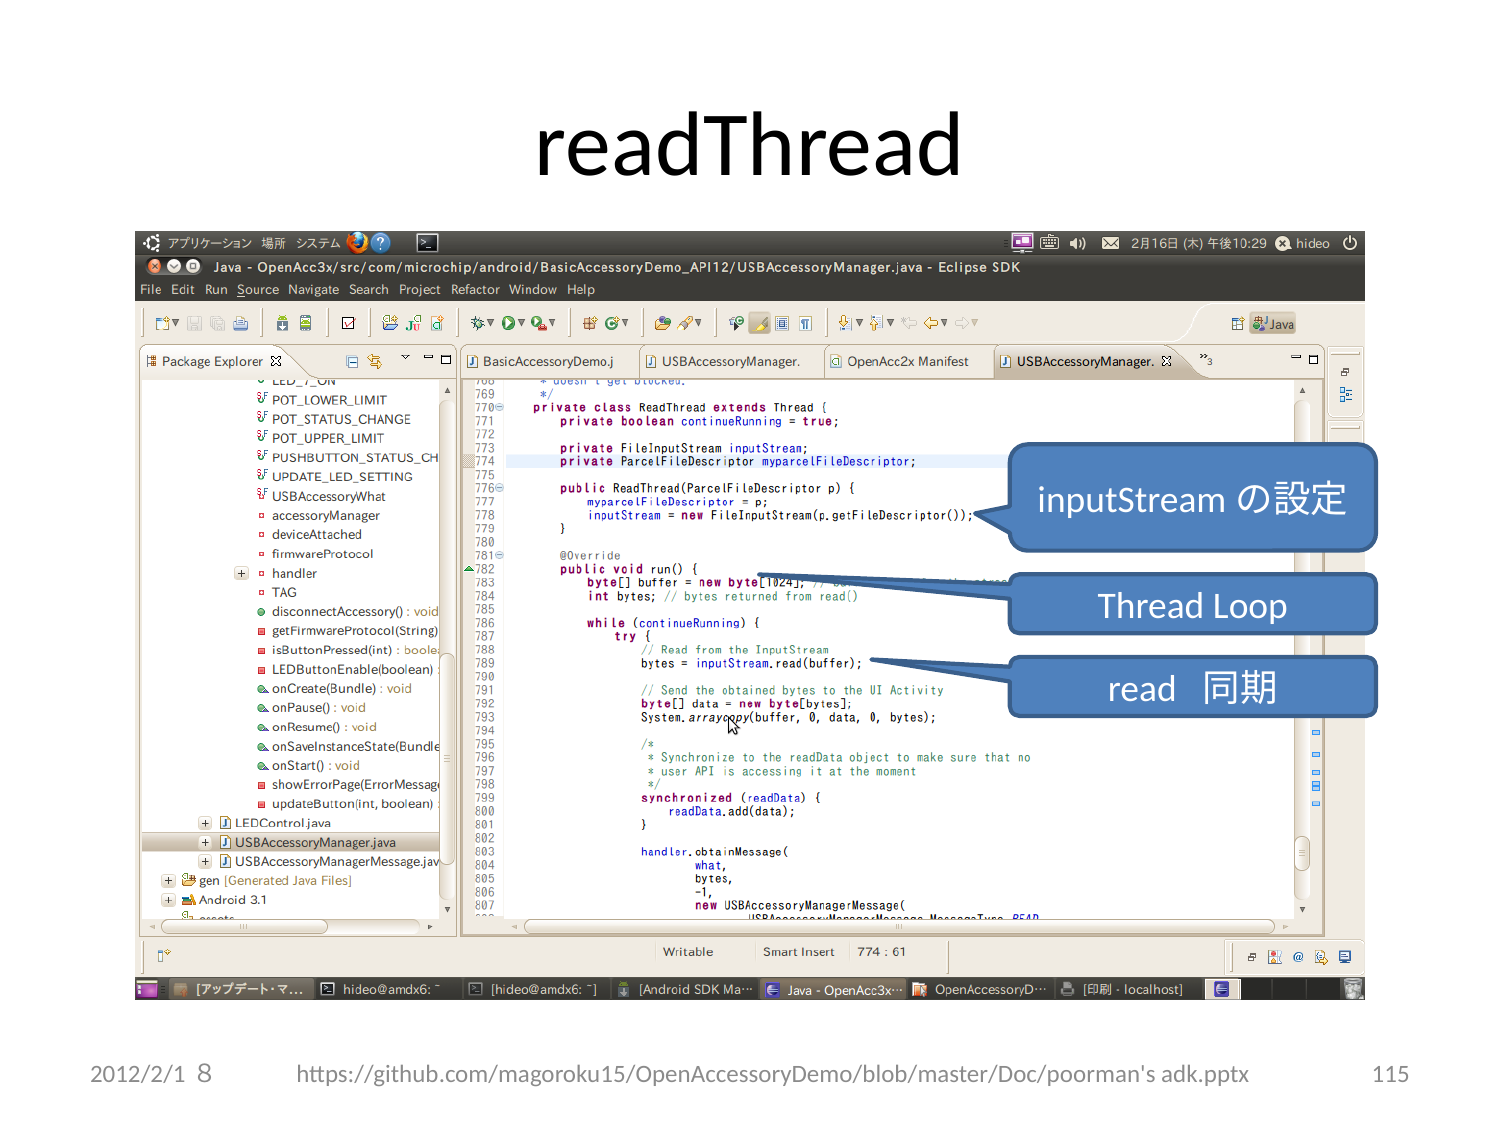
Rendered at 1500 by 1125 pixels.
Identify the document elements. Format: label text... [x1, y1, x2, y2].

title readThread [75, 45, 1425, 233]
slide_number 115 [1074, 1042, 1425, 1103]
text_box read 同期 [1369, 655, 1379, 718]
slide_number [75, 1042, 242, 1103]
text_box inputStreamの設定 [1369, 445, 1379, 550]
picture [135, 231, 1365, 1000]
text_box Thread Loop [1369, 572, 1379, 635]
footer https://github.com/magoroku15/OpenAccessoryDemo/blob/master/Doc/poorman's adk.pptx [242, 1042, 1074, 1103]
